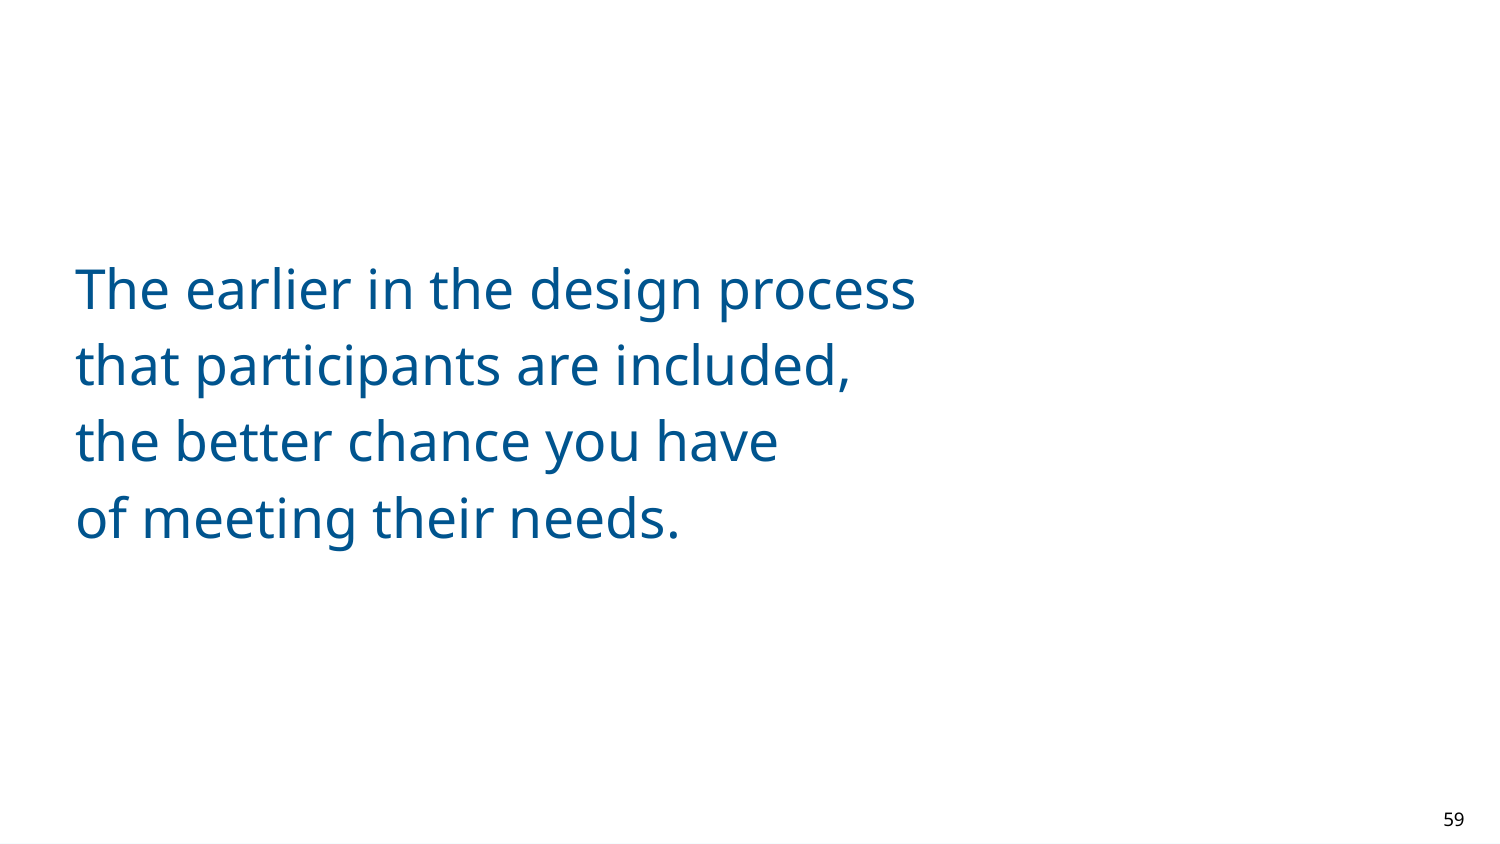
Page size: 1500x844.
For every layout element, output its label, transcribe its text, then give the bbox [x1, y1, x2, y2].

slide_number 59 [1389, 800, 1480, 840]
title The earlier in the design process that participants are included, the better chance you have of meeting their needs. [75, 98, 1365, 711]
